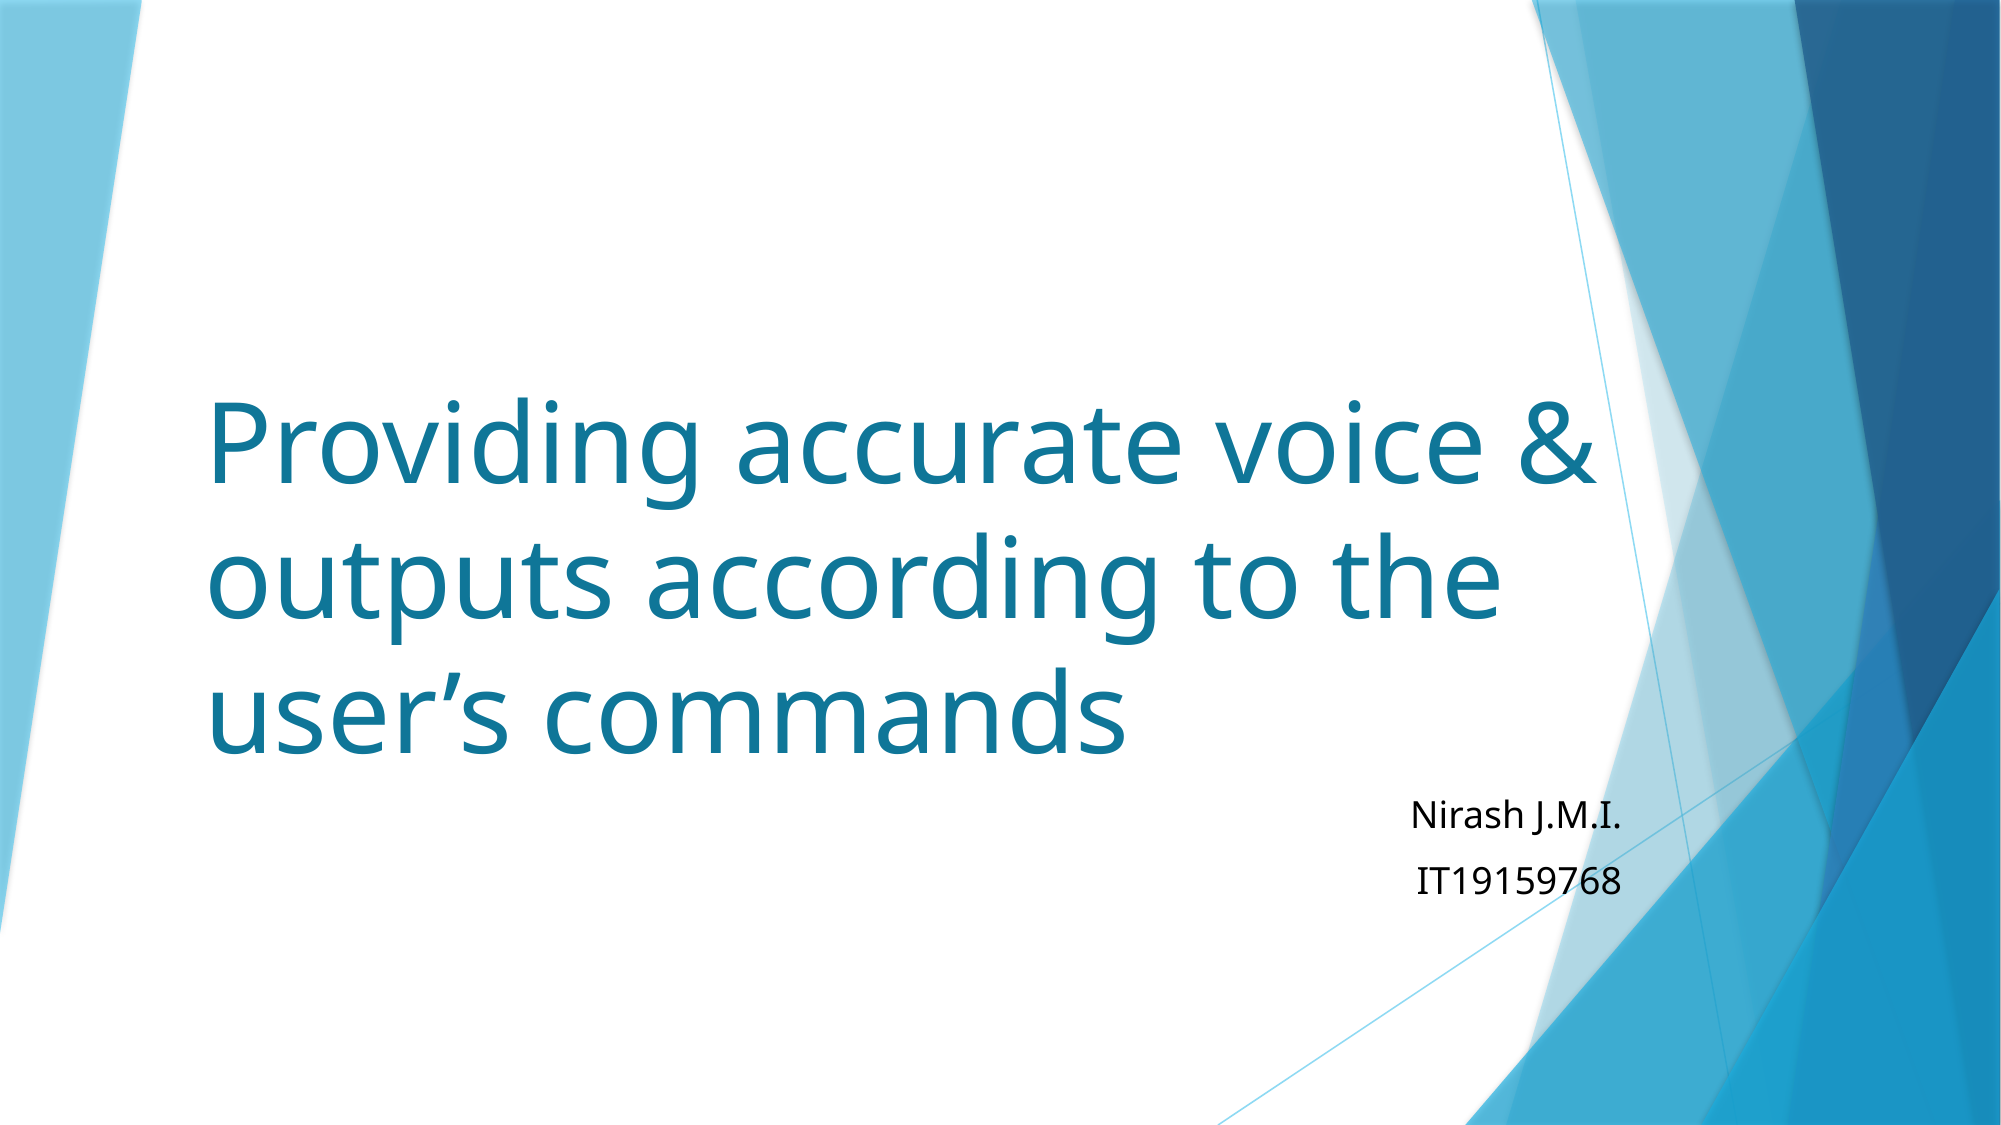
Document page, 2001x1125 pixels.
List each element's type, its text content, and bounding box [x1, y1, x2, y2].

title Providing accurate voice & outputs according to the user’s commands [189, 318, 1638, 784]
subtitle Nirash J.M.I. IT19159768 [189, 784, 1638, 925]
